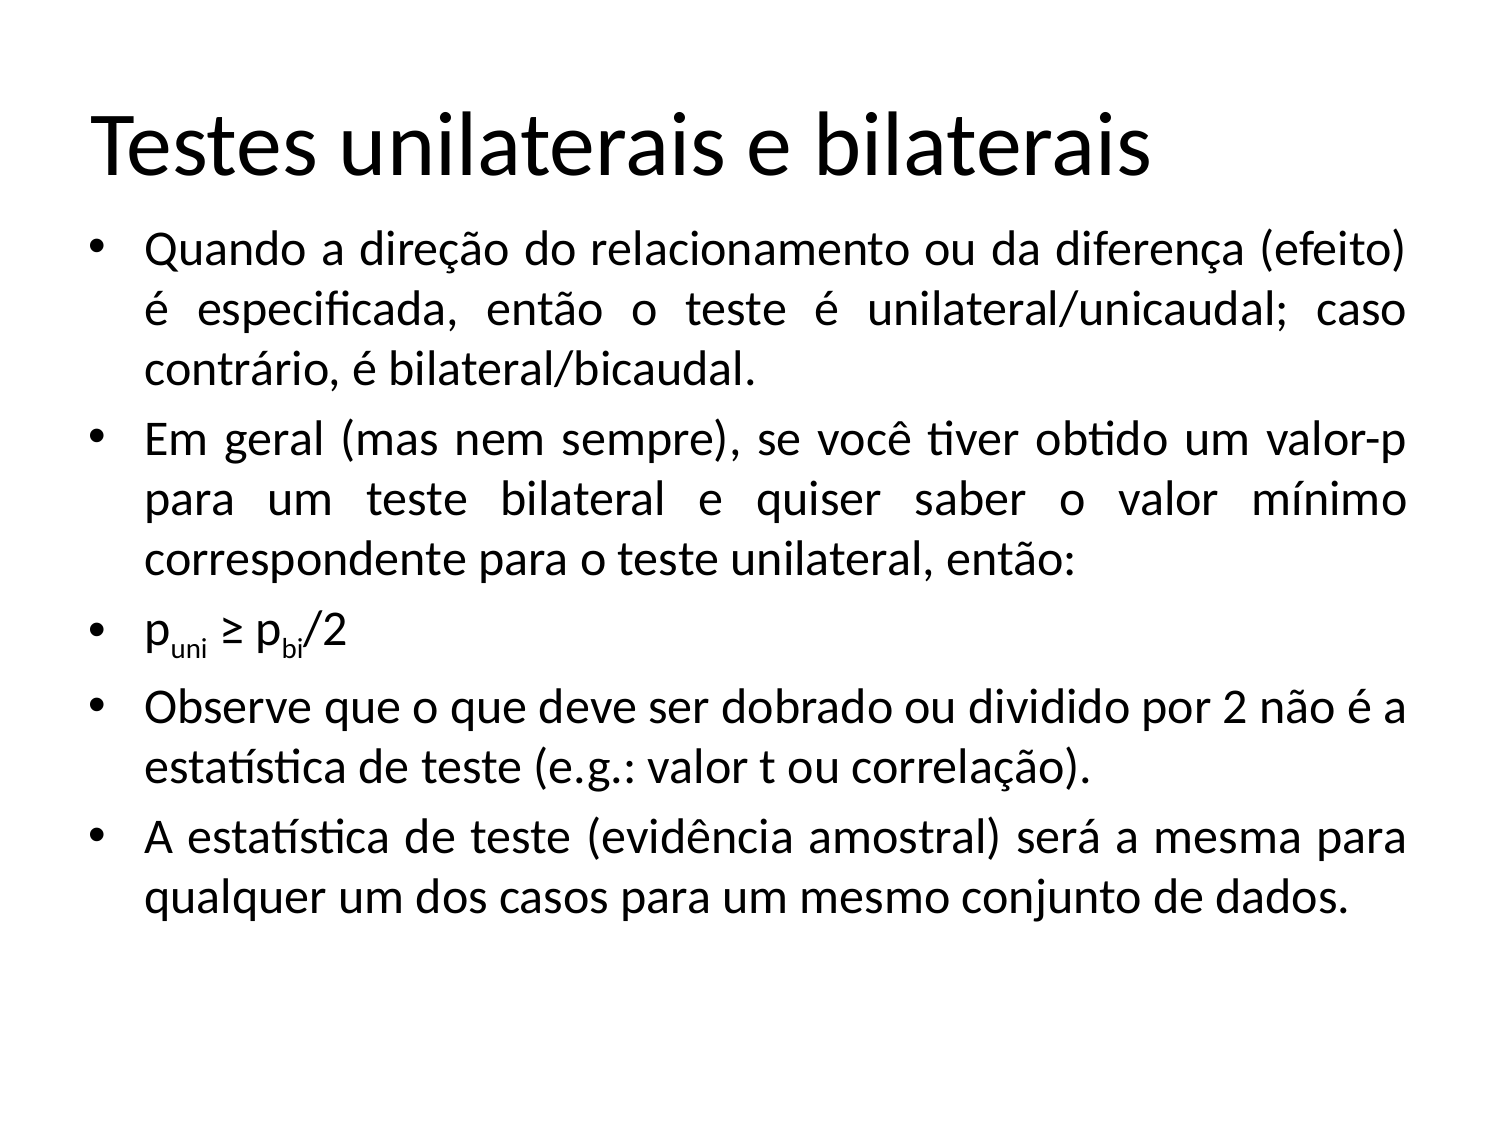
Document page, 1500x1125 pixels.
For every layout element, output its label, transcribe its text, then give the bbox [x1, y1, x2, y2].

list Quando a direção do relacionamento ou da diferença (efeito) é especificada, então o teste é unilateral/unicaudal; caso contrário, é bilateral/bicaudal. Em geral (mas nem sempre), se você tiver obtido um valor-p para um teste bilateral e quiser saber o valor mínimo correspondente para o teste unilateral, então: puni ≥ pbi/2 Observe que o que deve ser dobrado ou dividido por 2 não é a estatística de teste (e.g.: valor t ou correlação). A estatística de teste (evidência amostral) será a mesma para qualquer um dos casos para um mesmo conjunto de dados. [73, 208, 1424, 951]
title Testes unilaterais e bilaterais [75, 45, 1425, 233]
